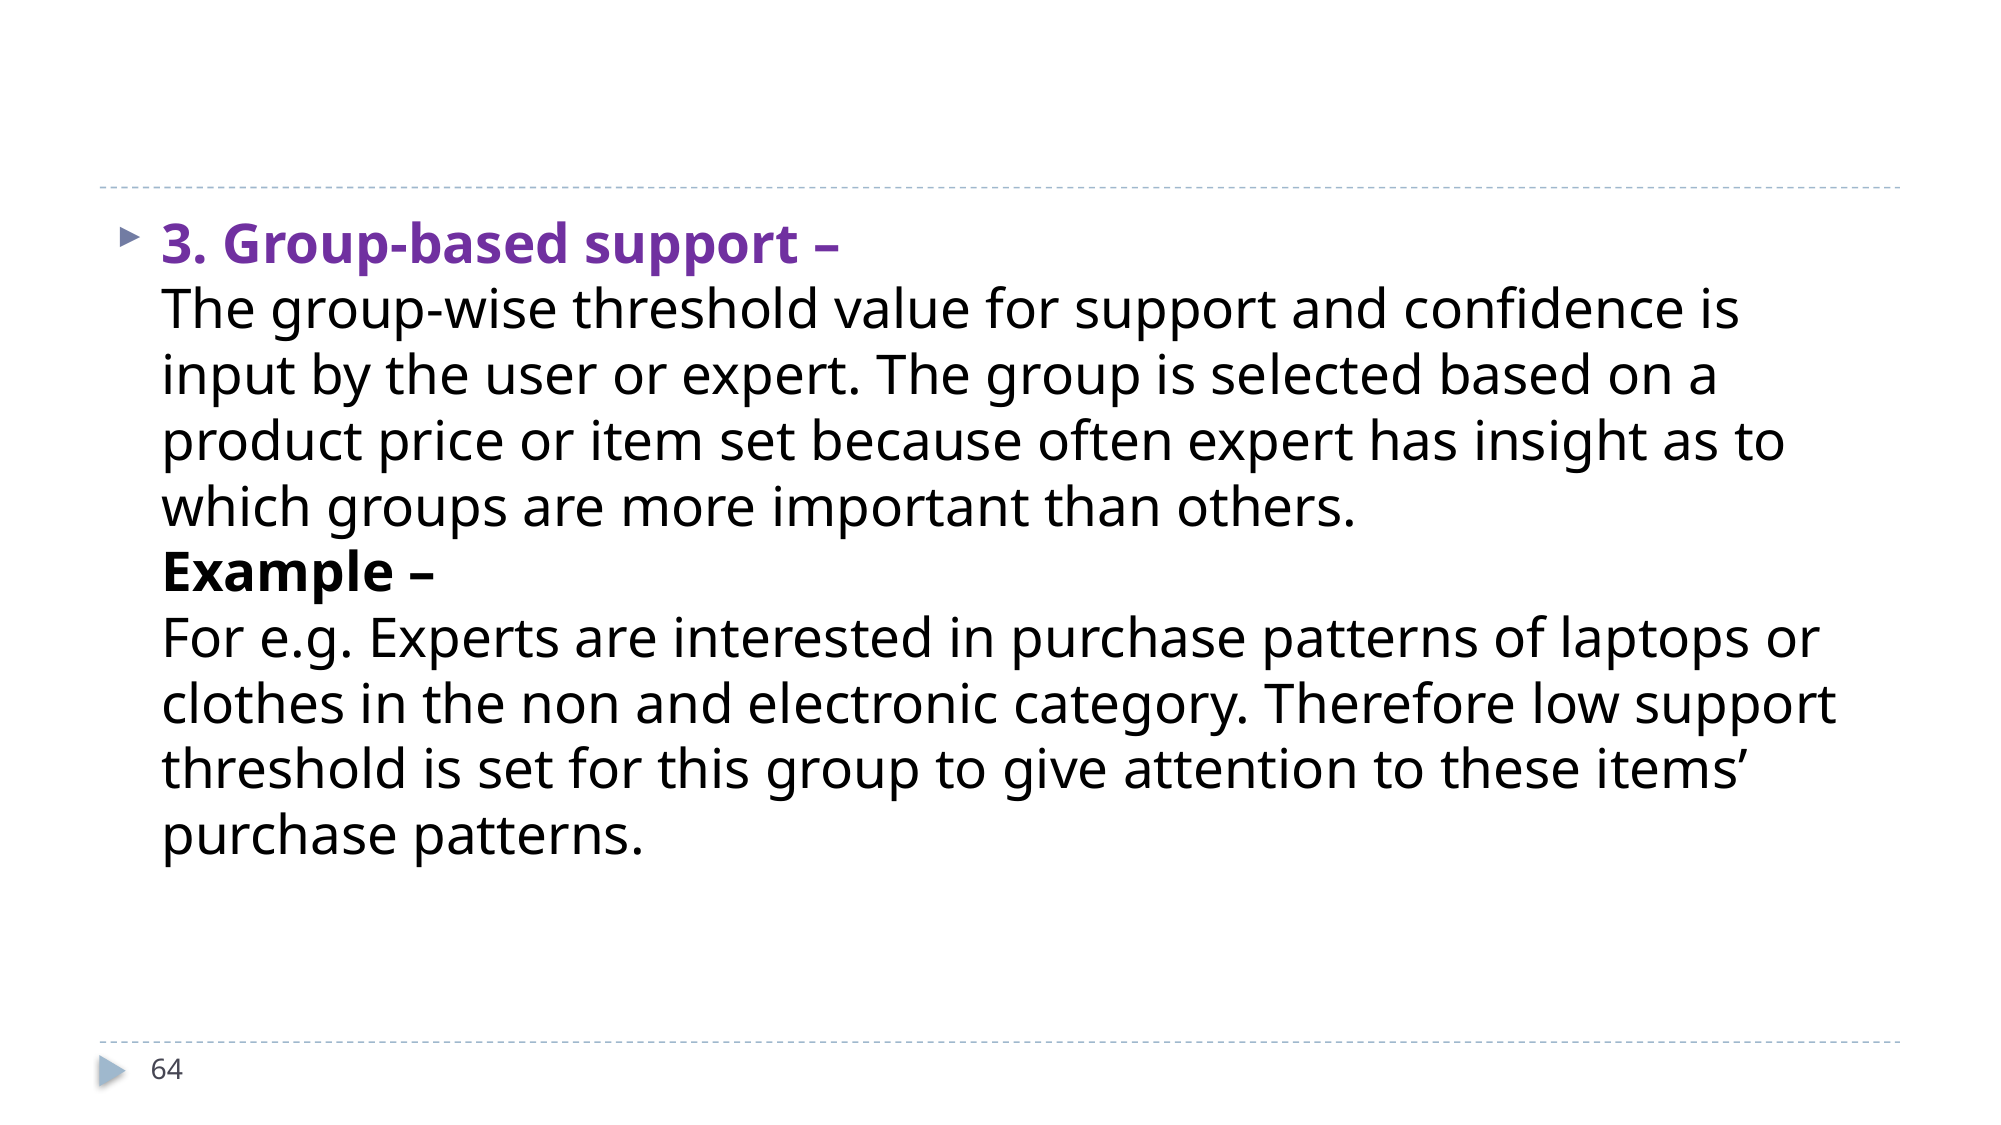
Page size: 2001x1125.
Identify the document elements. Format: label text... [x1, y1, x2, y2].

list 3. Group-based support – The group-wise threshold value for support and confidence is input by the user or expert. The group is selected based on a product price or item set because often expert has insight as to which groups are more important than others. Example – For e.g. Experts are interested in purchase patterns of laptops or clothes in the non and electronic category. Therefore low support threshold is set for this group to give attention to these items’ purchase patterns. [99, 200, 1900, 1010]
slide_number 64 [133, 1042, 568, 1103]
